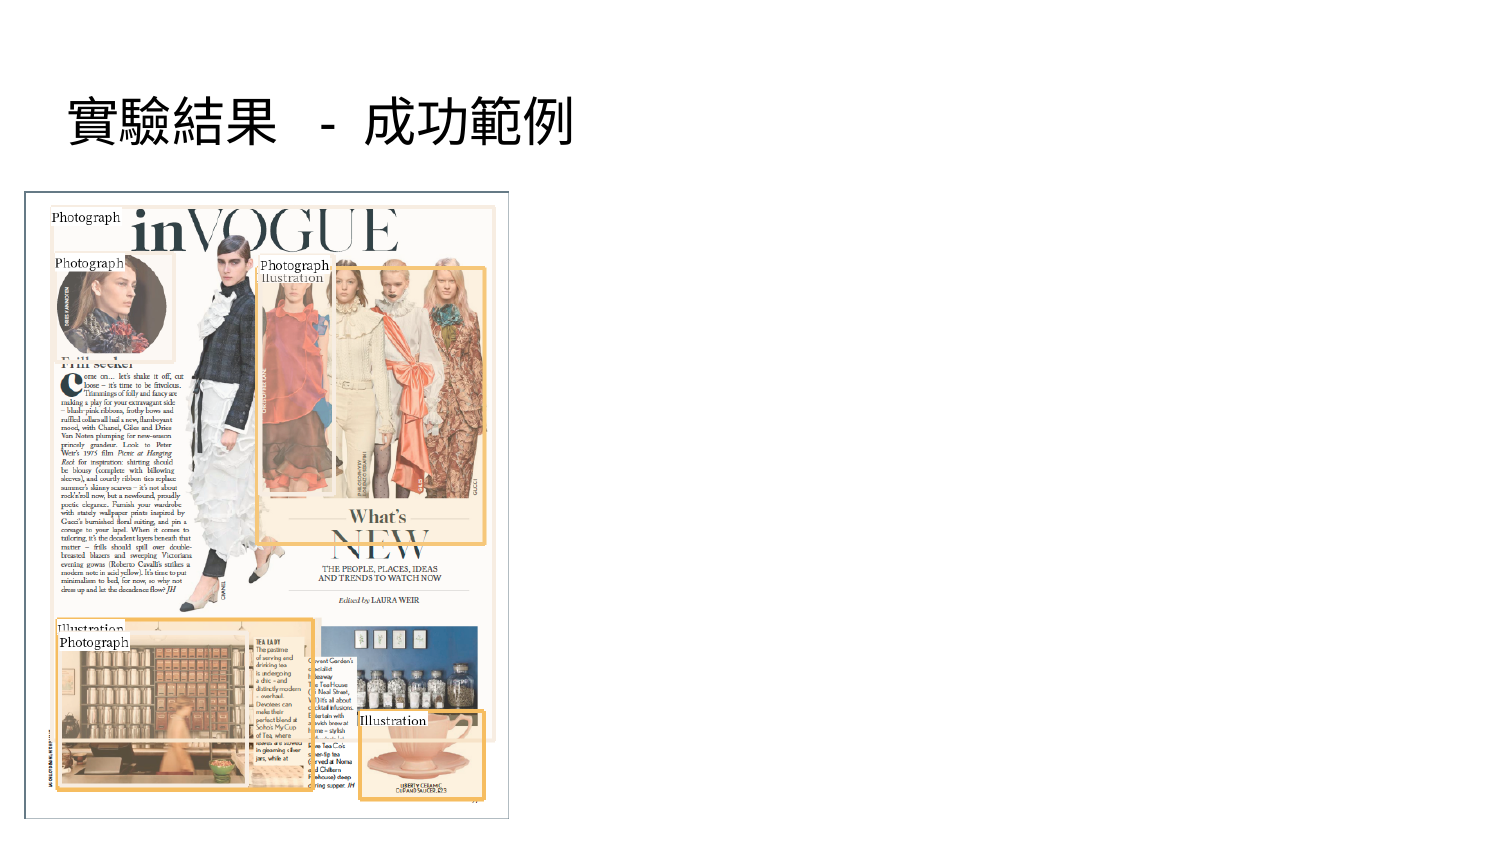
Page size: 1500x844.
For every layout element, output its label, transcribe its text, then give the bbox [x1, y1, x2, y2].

title 實驗結果 - 成功範例 [51, 72, 1449, 167]
picture [24, 191, 510, 819]
